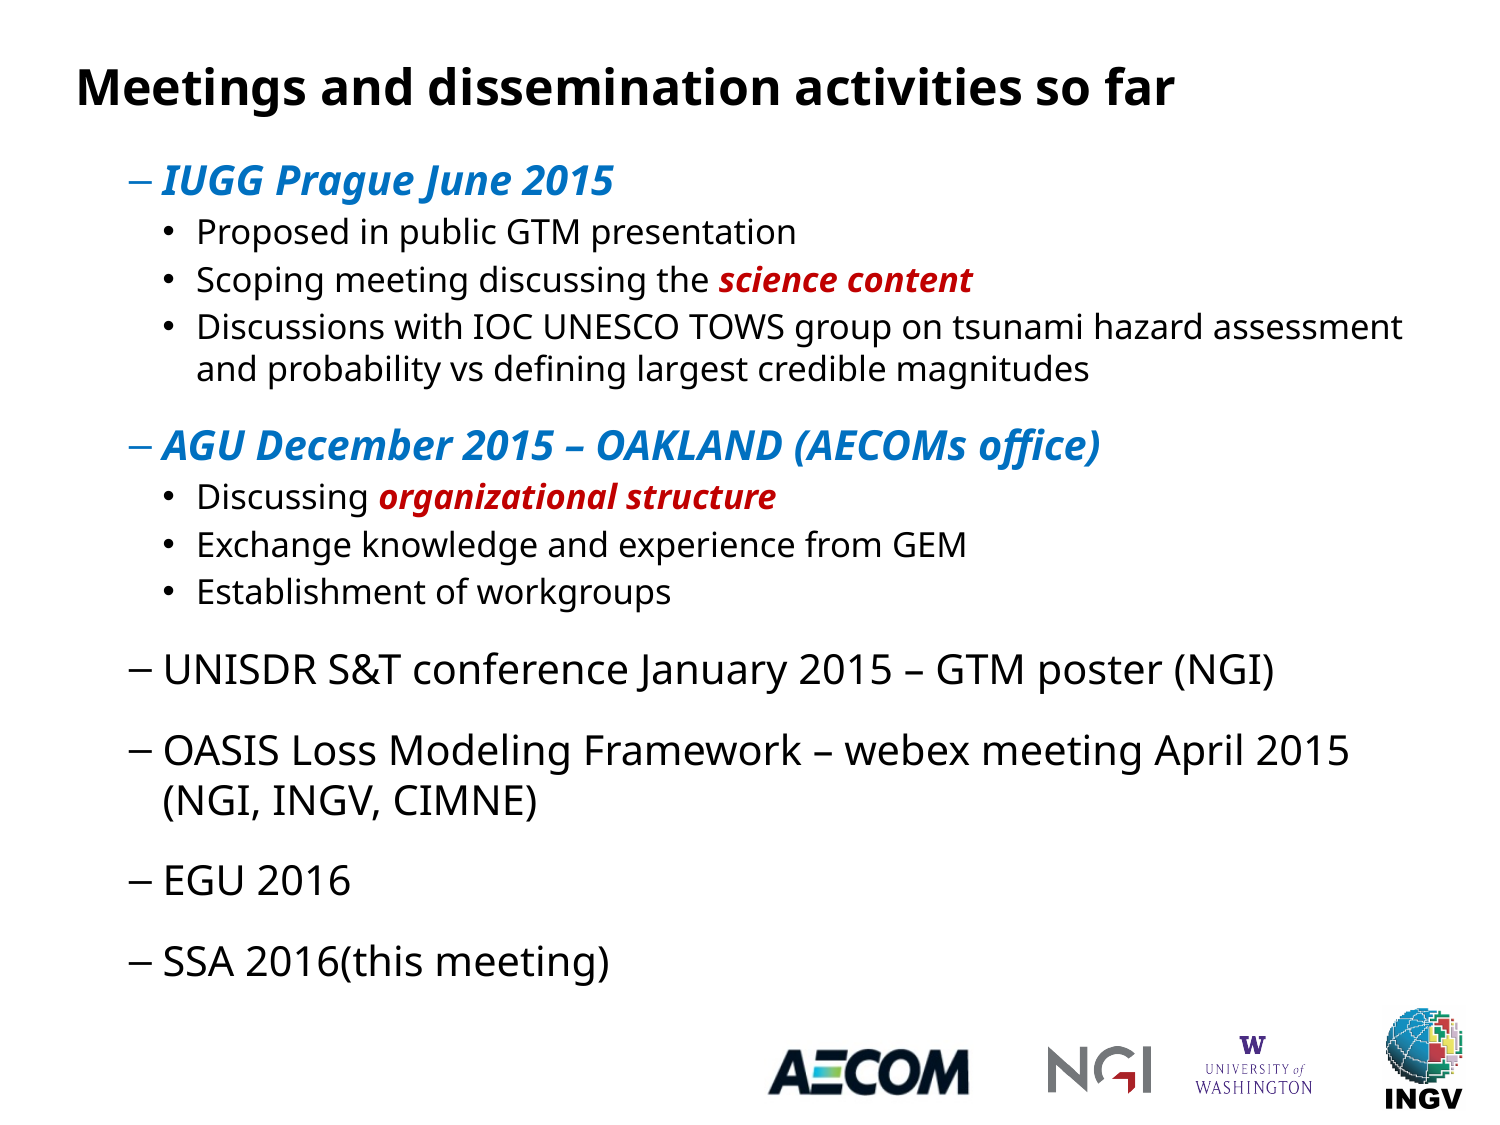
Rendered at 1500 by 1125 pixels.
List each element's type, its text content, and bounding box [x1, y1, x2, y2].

picture [1048, 1046, 1151, 1094]
list IUGG Prague June 2015 Proposed in public GTM presentation Scoping meeting discussing the science content Discussions with IOC UNESCO TOWS group on tsunami hazard assessment and probability vs defining largest credible magnitudes AGU December 2015 – OAKLAND (AECOMs office) Discussing organizational structure Exchange knowledge and experience from GEM Establishment of workgroups UNISDR S&T conference January 2015 – GTM poster (NGI) OASIS Loss Modeling Framework – webex meeting April 2015 (NGI, INGV, CIMNE) EGU 2016 SSA 2016(this meeting) [129, 154, 1419, 988]
title Meetings and dissemination activities so far [75, 55, 1425, 188]
picture [1382, 1005, 1466, 1111]
picture [764, 1040, 974, 1104]
picture [1195, 1036, 1312, 1094]
